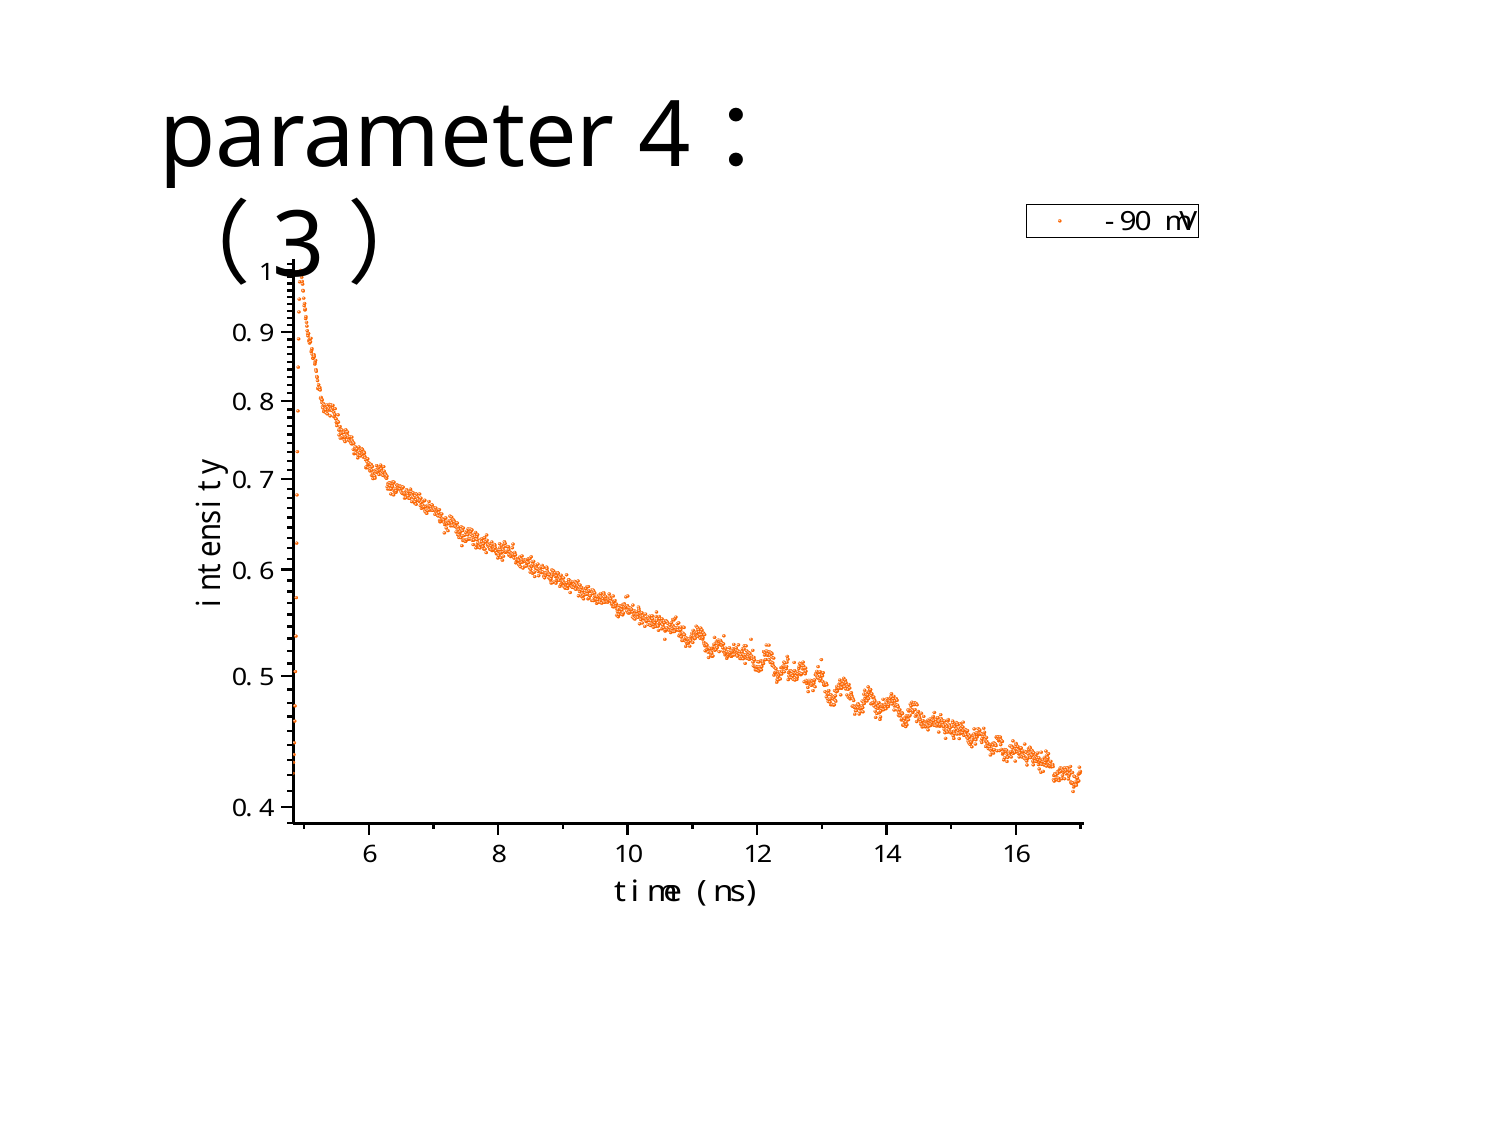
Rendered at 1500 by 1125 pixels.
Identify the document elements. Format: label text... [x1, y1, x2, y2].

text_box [86, 168, 1248, 957]
text_box parameter 4：（3） [144, 67, 895, 168]
